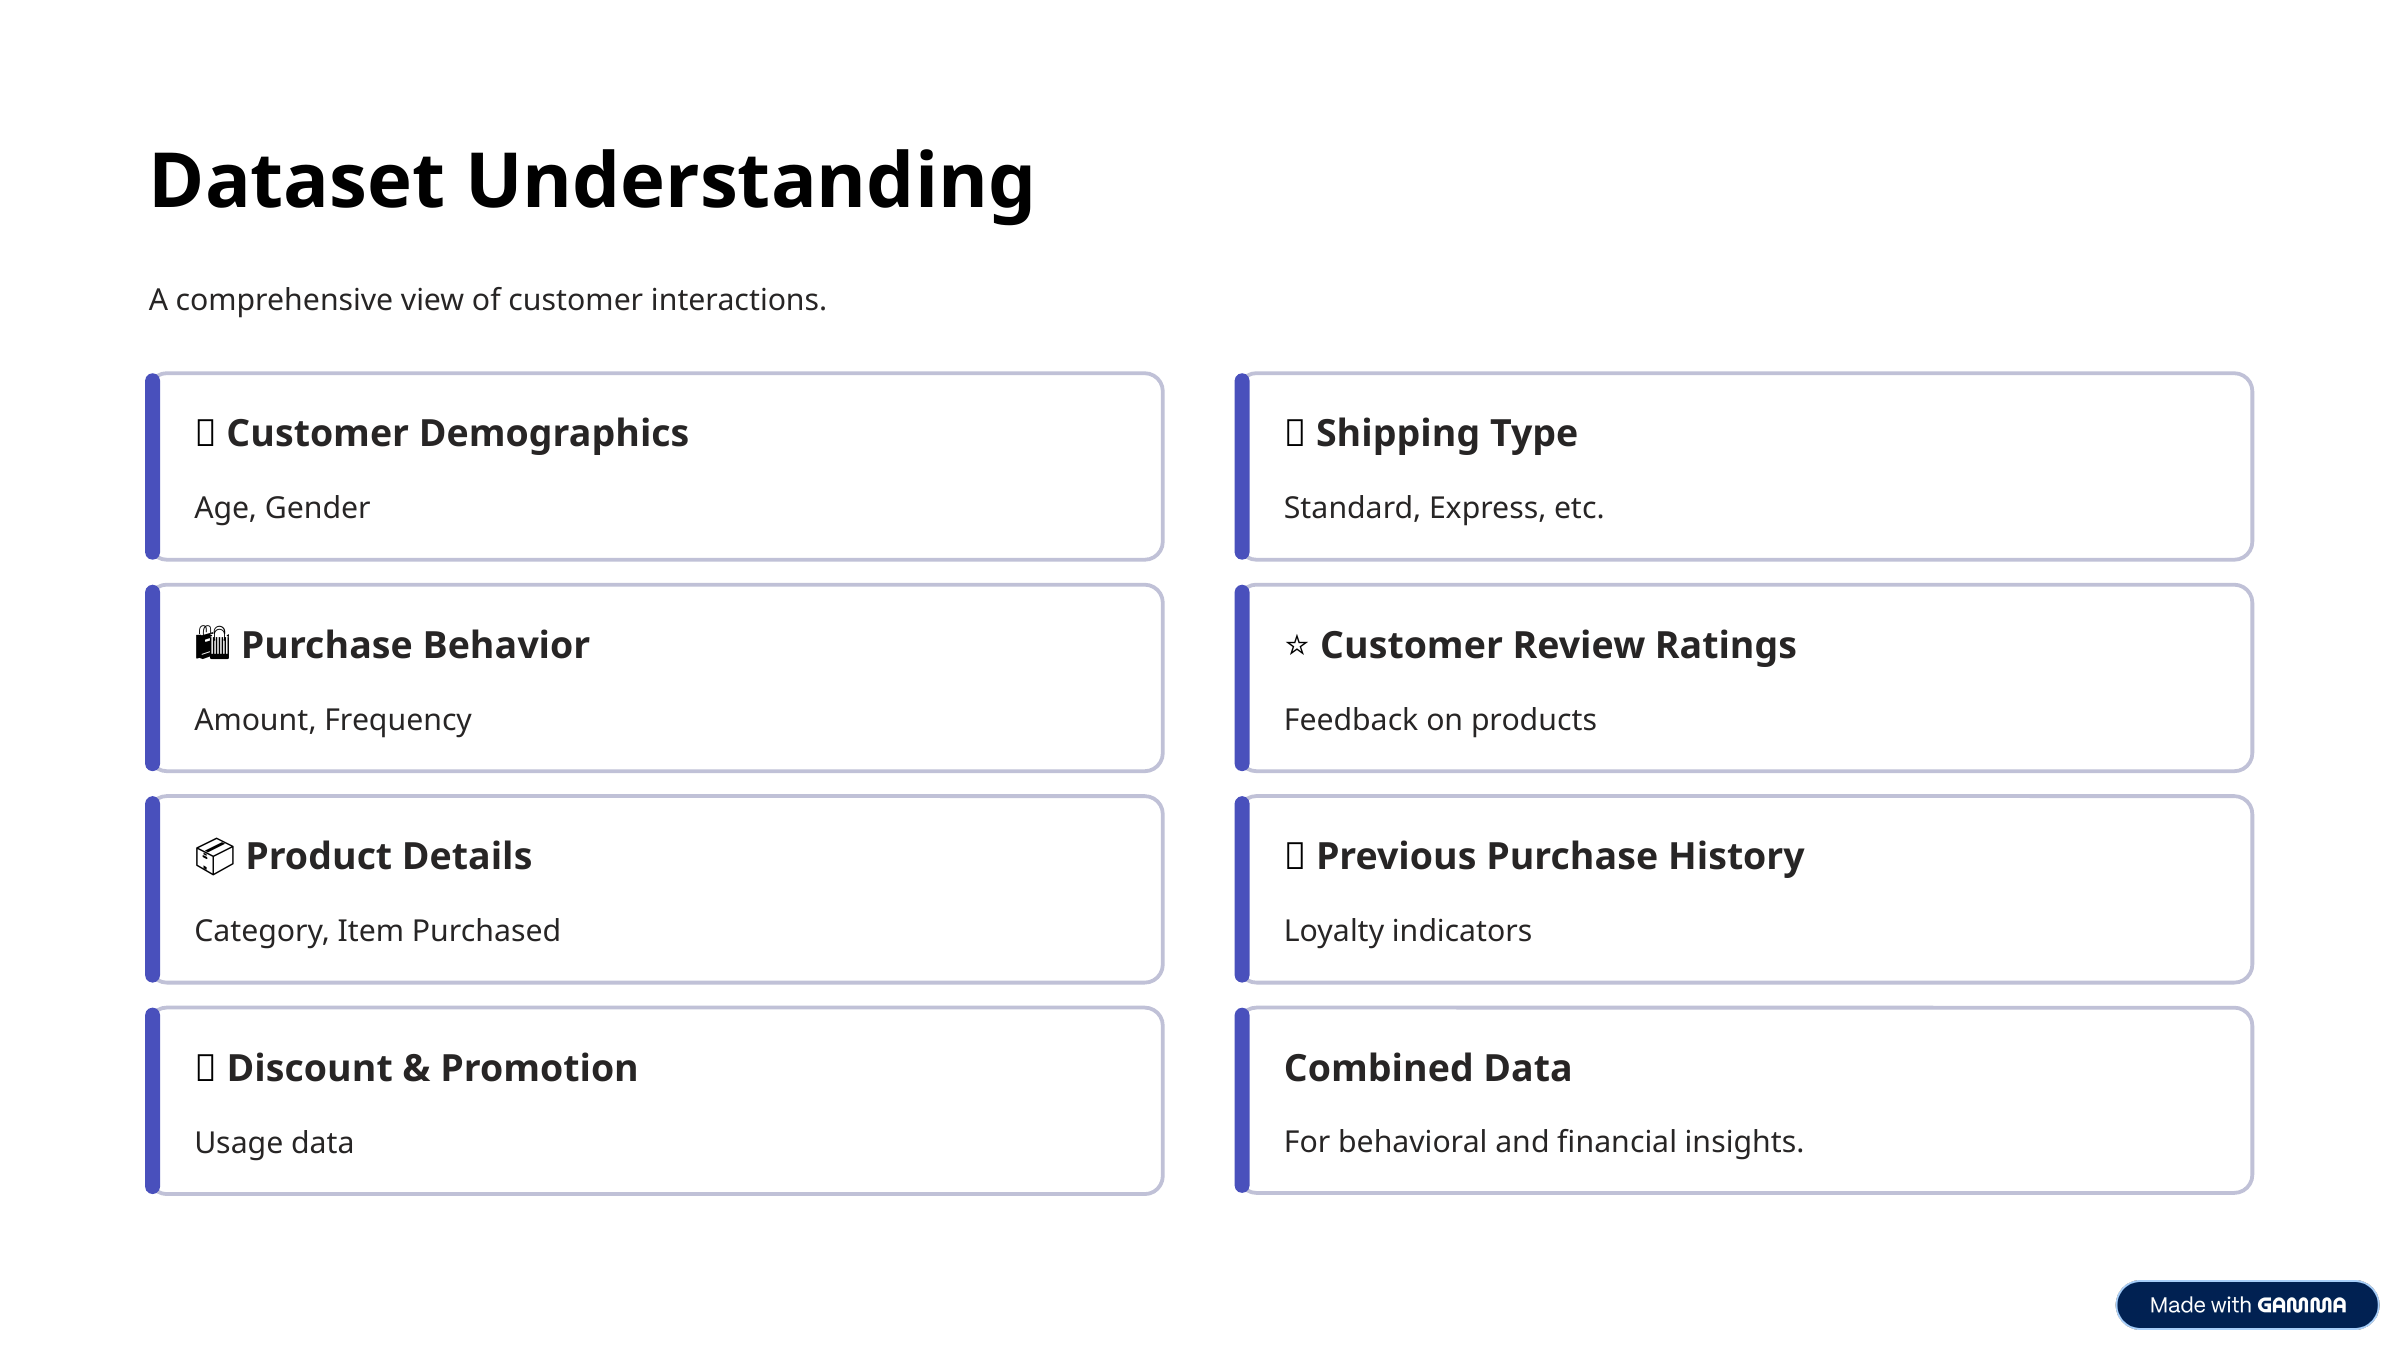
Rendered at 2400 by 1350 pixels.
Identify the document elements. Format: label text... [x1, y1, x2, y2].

text_box 🔁 Previous Purchase History [1283, 830, 1833, 880]
text_box 🛍️ Purchase Behavior [194, 618, 600, 668]
text_box Loyalty indicators [1283, 904, 2219, 949]
text_box [159, 373, 1163, 560]
text_box [1248, 373, 2253, 560]
picture [2106, 1271, 2389, 1339]
text_box ⭐ Customer Review Ratings [1283, 618, 1816, 668]
text_box Feedback on products [1283, 692, 2219, 737]
text_box [158, 1007, 1163, 1195]
text_box [158, 796, 1163, 983]
text_box For behavioral and financial insights. [1283, 1114, 2219, 1159]
text_box Usage data [194, 1115, 1129, 1160]
text_box [1248, 1007, 2253, 1193]
text_box A comprehensive view of customer interactions. [148, 272, 2252, 318]
text_box [1248, 796, 2253, 983]
text_box Standard, Express, etc. [1283, 481, 2219, 526]
text_box [1248, 584, 2253, 772]
text_box [145, 1007, 161, 1195]
text_box [158, 584, 1163, 772]
text_box Dataset Understanding [148, 127, 1009, 223]
text_box 🚚 Shipping Type [1283, 407, 1665, 457]
text_box [1234, 796, 1250, 983]
text_box Amount, Frequency [194, 692, 1129, 737]
text_box Combined Data [1283, 1041, 1665, 1090]
text_box [145, 584, 161, 772]
text_box [145, 796, 161, 983]
text_box 👤 Customer Demographics [194, 407, 714, 457]
text_box [1234, 1007, 1250, 1193]
text_box 📦 Product Details [194, 830, 576, 880]
text_box 💸 Discount & Promotion [194, 1041, 653, 1091]
text_box Age, Gender [194, 481, 1129, 526]
text_box [1234, 373, 1250, 560]
text_box [145, 373, 161, 560]
text_box Category, Item Purchased [194, 904, 1129, 949]
text_box [1234, 584, 1250, 772]
